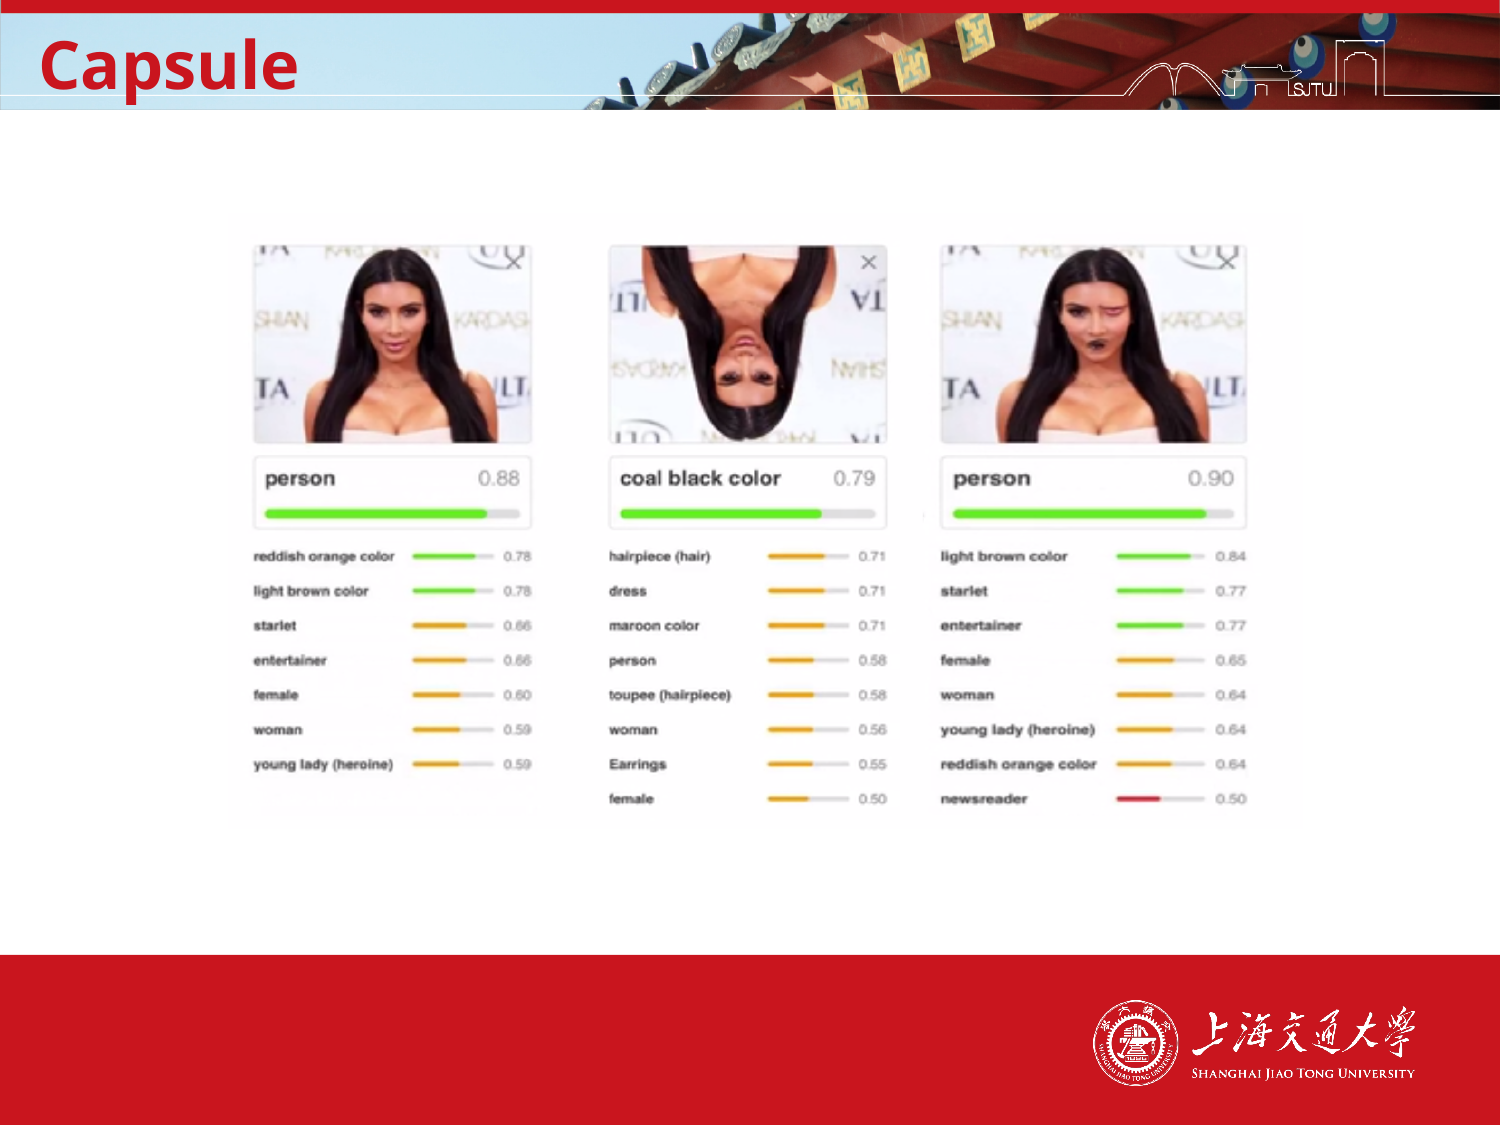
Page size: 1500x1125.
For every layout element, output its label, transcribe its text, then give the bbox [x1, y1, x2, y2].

text_box Capsule [23, 15, 316, 111]
picture [0, 0, 1500, 110]
picture [1093, 1000, 1415, 1086]
picture [228, 213, 1303, 829]
